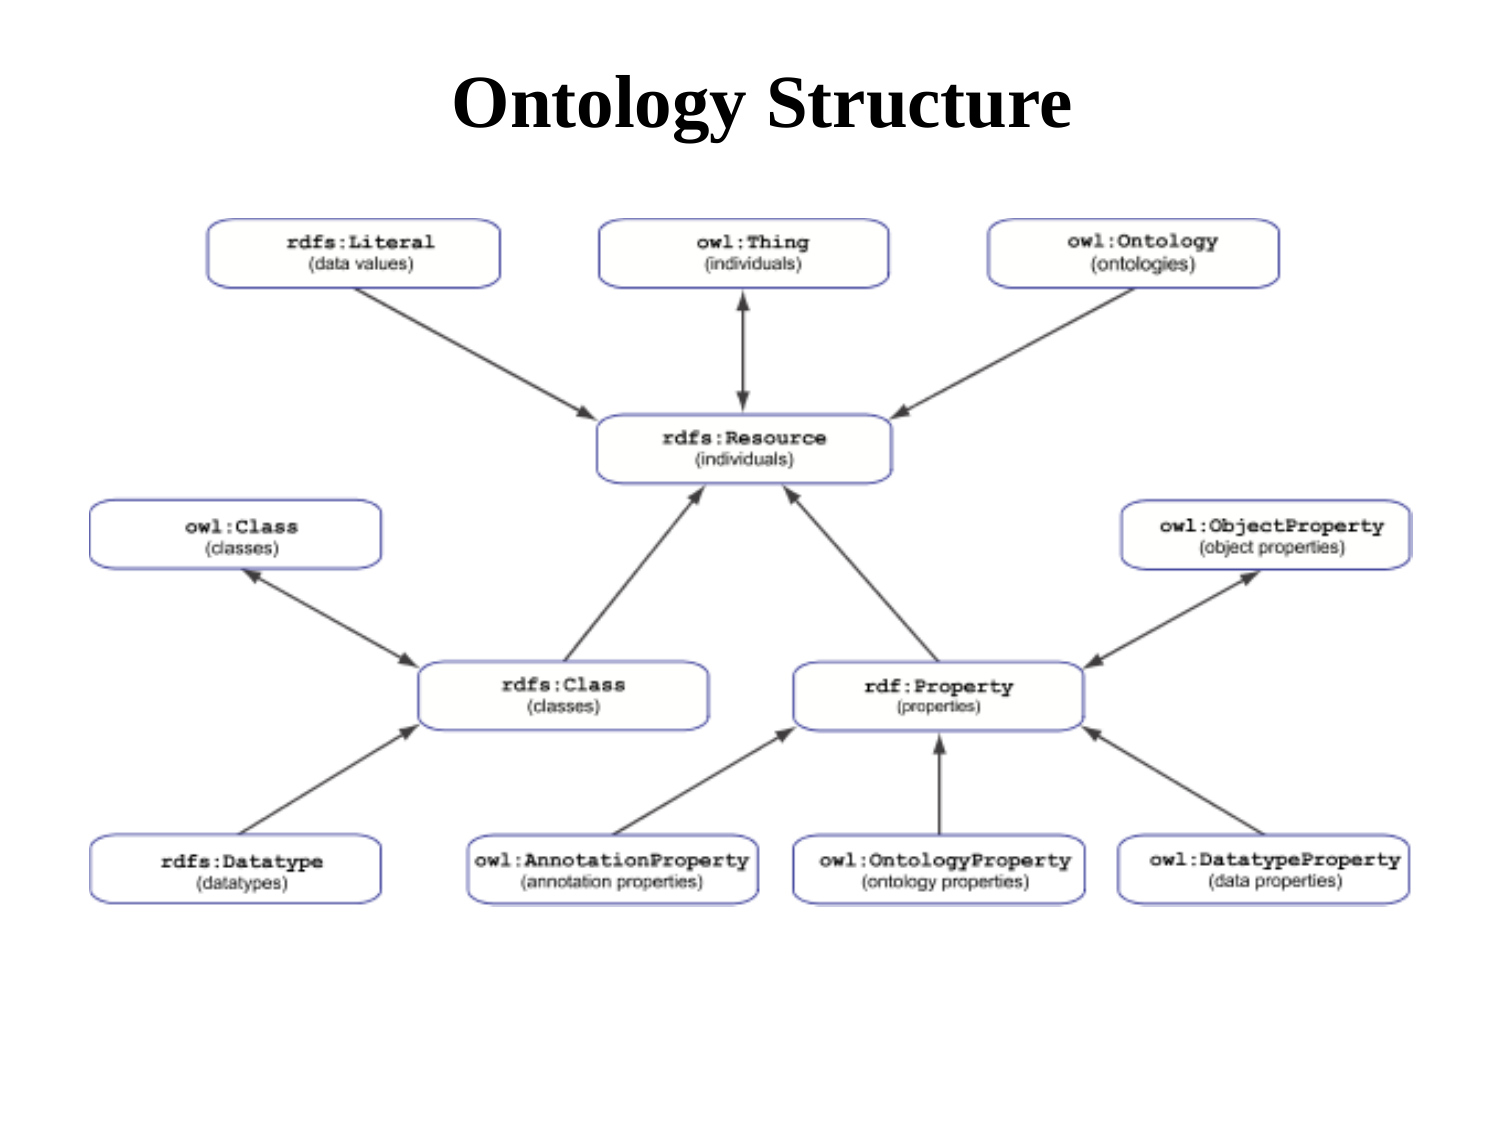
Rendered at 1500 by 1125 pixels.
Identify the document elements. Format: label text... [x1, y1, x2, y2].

picture [89, 218, 1413, 907]
title Ontology Structure [87, 37, 1438, 158]
